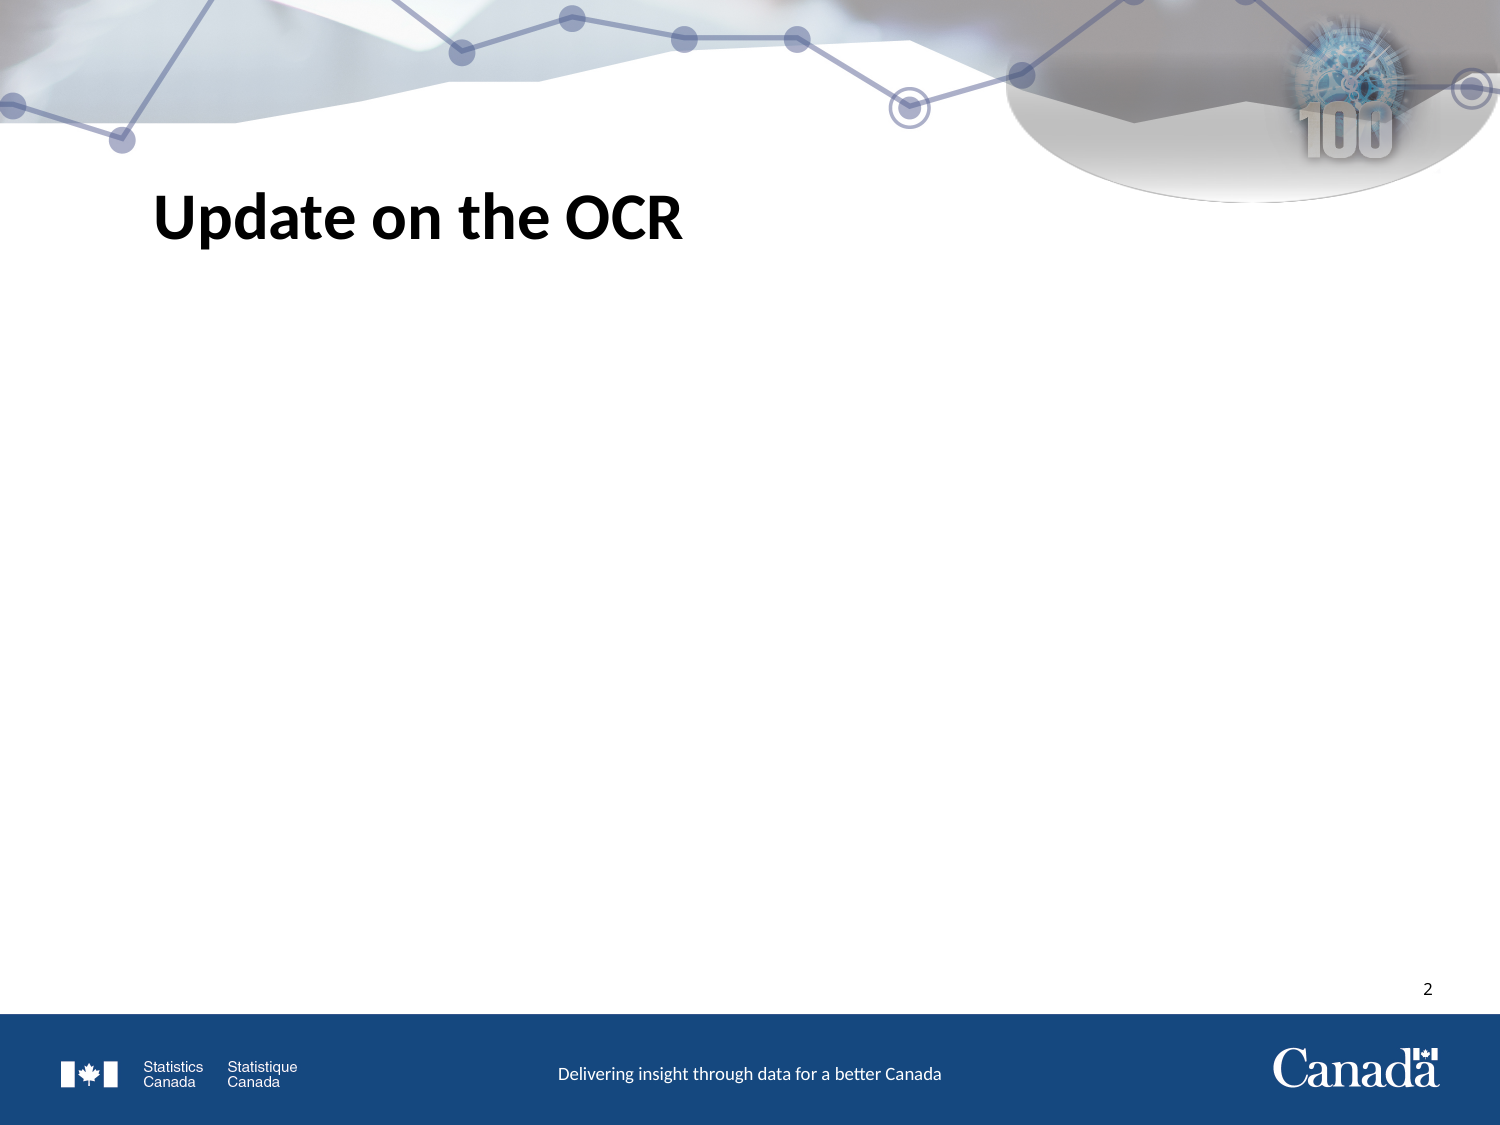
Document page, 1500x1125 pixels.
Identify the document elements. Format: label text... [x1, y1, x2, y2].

title Update on the OCR [139, 146, 1433, 262]
slide_number 1 [1392, 971, 1448, 1013]
picture [0, 0, 1500, 1125]
